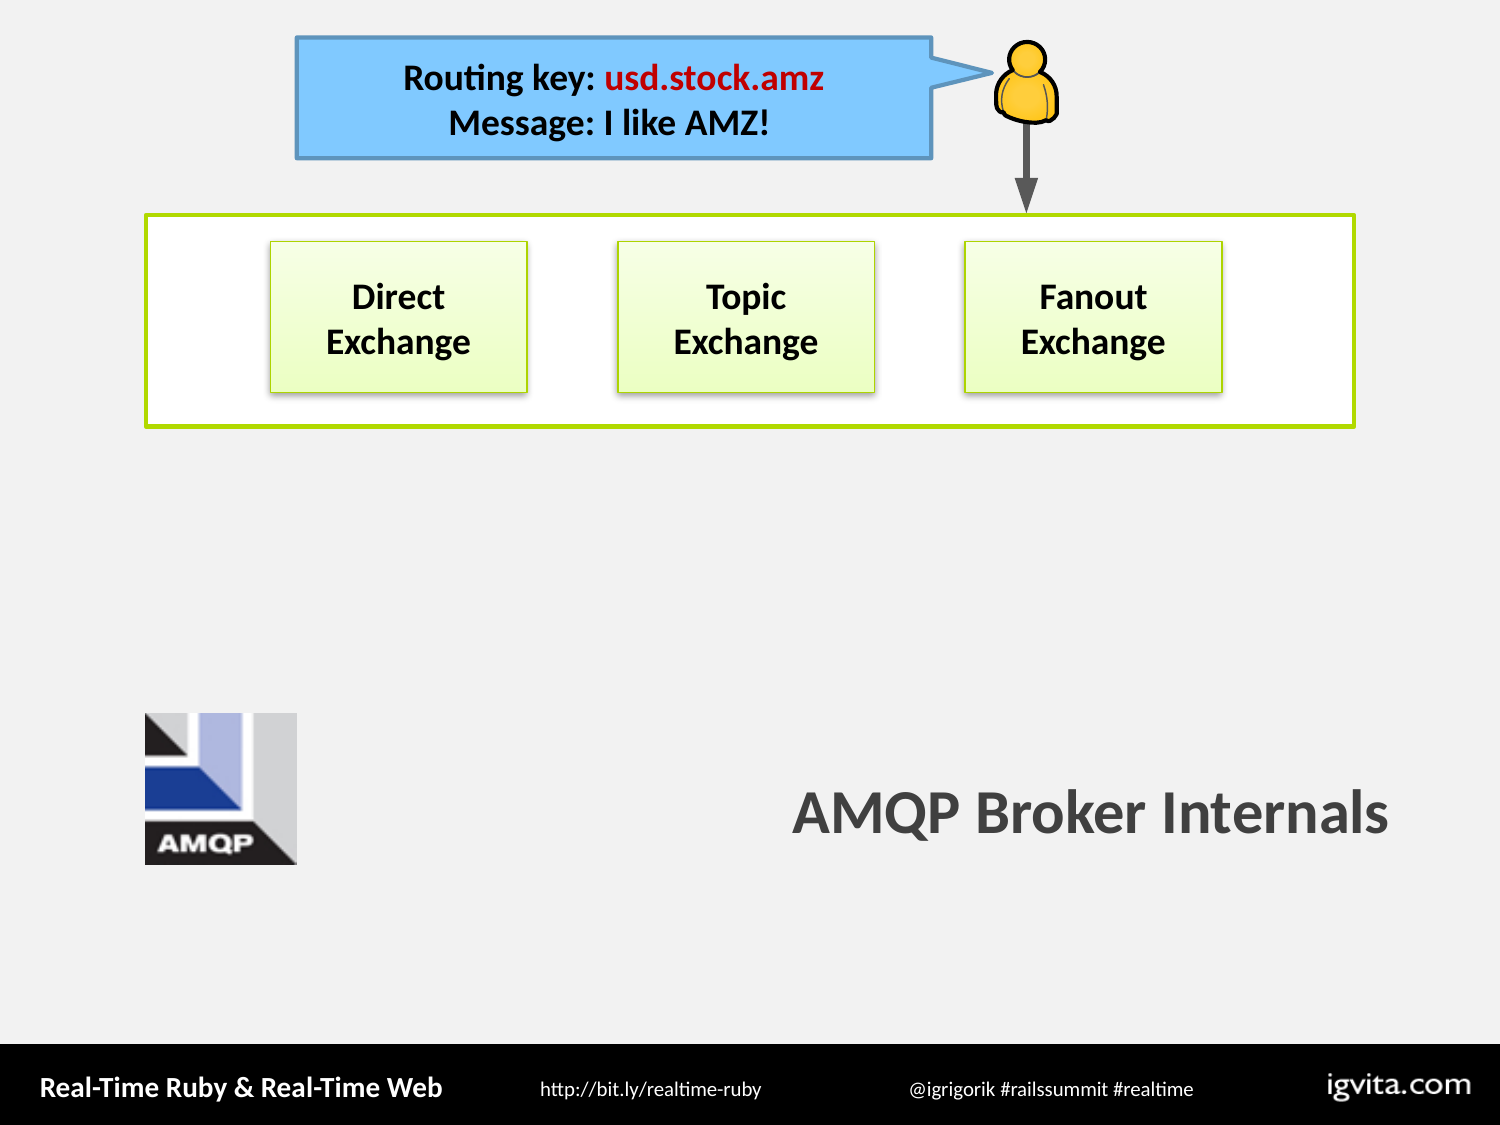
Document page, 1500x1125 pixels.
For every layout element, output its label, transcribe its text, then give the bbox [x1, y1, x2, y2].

text_box Topic Exchange [617, 241, 875, 393]
text_box Direct Exchange [270, 241, 528, 393]
text_box Routing key: usd.stock.amz Message: I like AMZ! [294, 35, 986, 161]
picture [145, 713, 298, 865]
picture [1323, 1070, 1475, 1105]
list AMQP Broker Internals [130, 607, 1406, 854]
text_box Fanout Exchange [964, 241, 1223, 393]
picture [991, 37, 1062, 216]
text_box [144, 213, 1356, 429]
